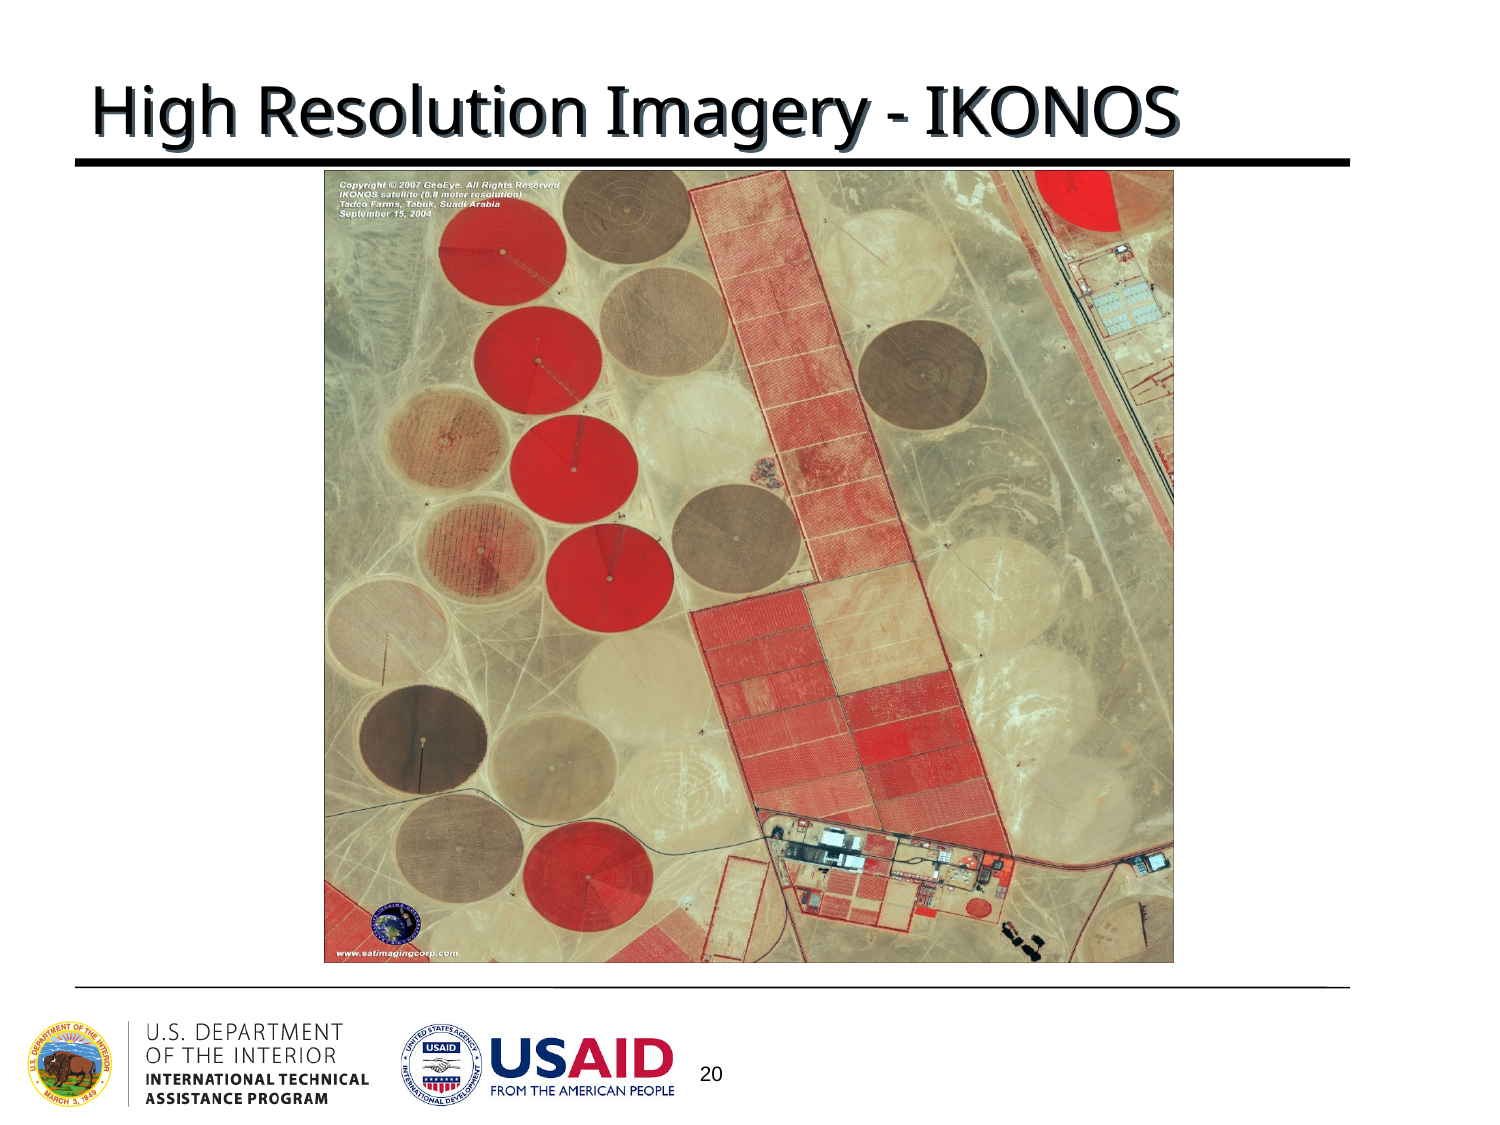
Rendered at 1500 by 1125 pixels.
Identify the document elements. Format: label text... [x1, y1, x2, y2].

picture [399, 1022, 675, 1107]
title High Resolution Imagery - IKONOS [75, 62, 1450, 172]
picture [19, 1011, 375, 1113]
picture [324, 169, 1174, 964]
